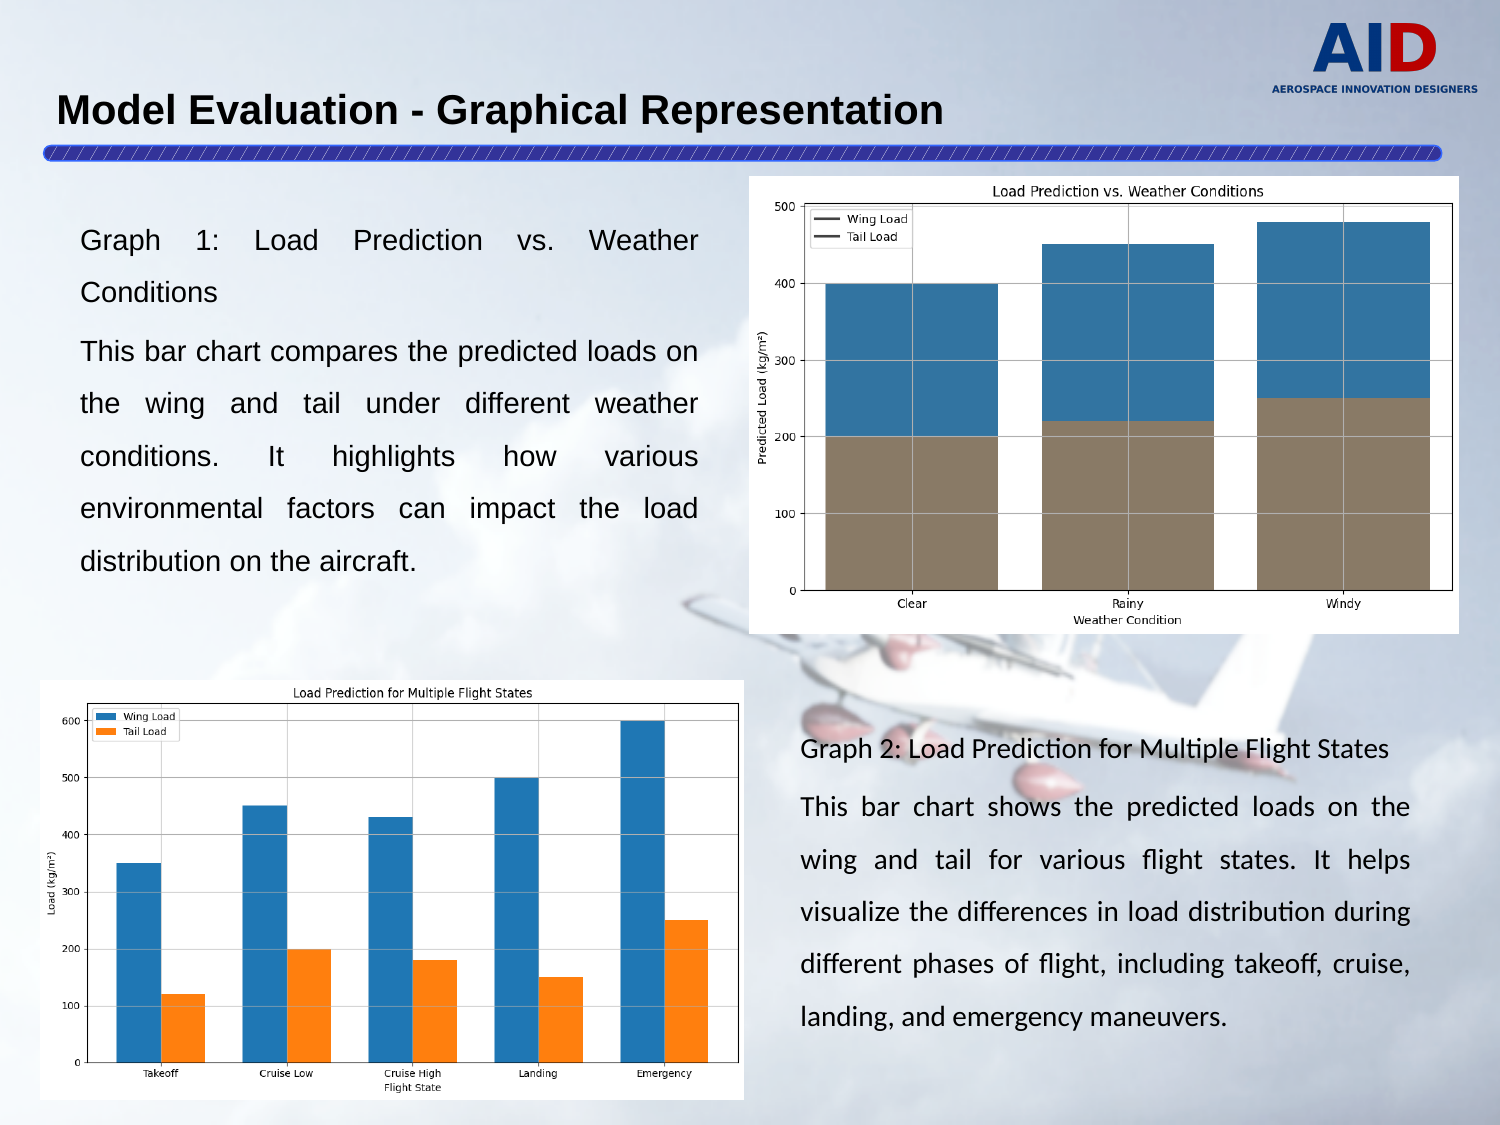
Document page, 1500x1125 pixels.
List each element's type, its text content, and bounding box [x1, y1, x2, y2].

list Graph 1: Load Prediction vs. Weather Conditions This bar chart compares the predicted loads on the wing and tail under different weather conditions. It highlights how various environmental factors can impact the load distribution on the aircraft. [64, 196, 715, 563]
text_box [43, 145, 1442, 161]
title Model Evaluation - Graphical Representation [41, 6, 1317, 210]
picture [749, 176, 1460, 634]
text_box Graph 2: Load Prediction for Multiple Flight States This bar chart shows the predicted loads on the wing and tail for various flight states. It helps visualize the differences in load distribution during different phases of flight, including takeoff, cruise, landing, and emergency maneuvers. [785, 704, 1426, 1013]
table_cell ... [0, 0, 1500, 1125]
picture [39, 680, 744, 1101]
picture [1272, 6, 1478, 99]
